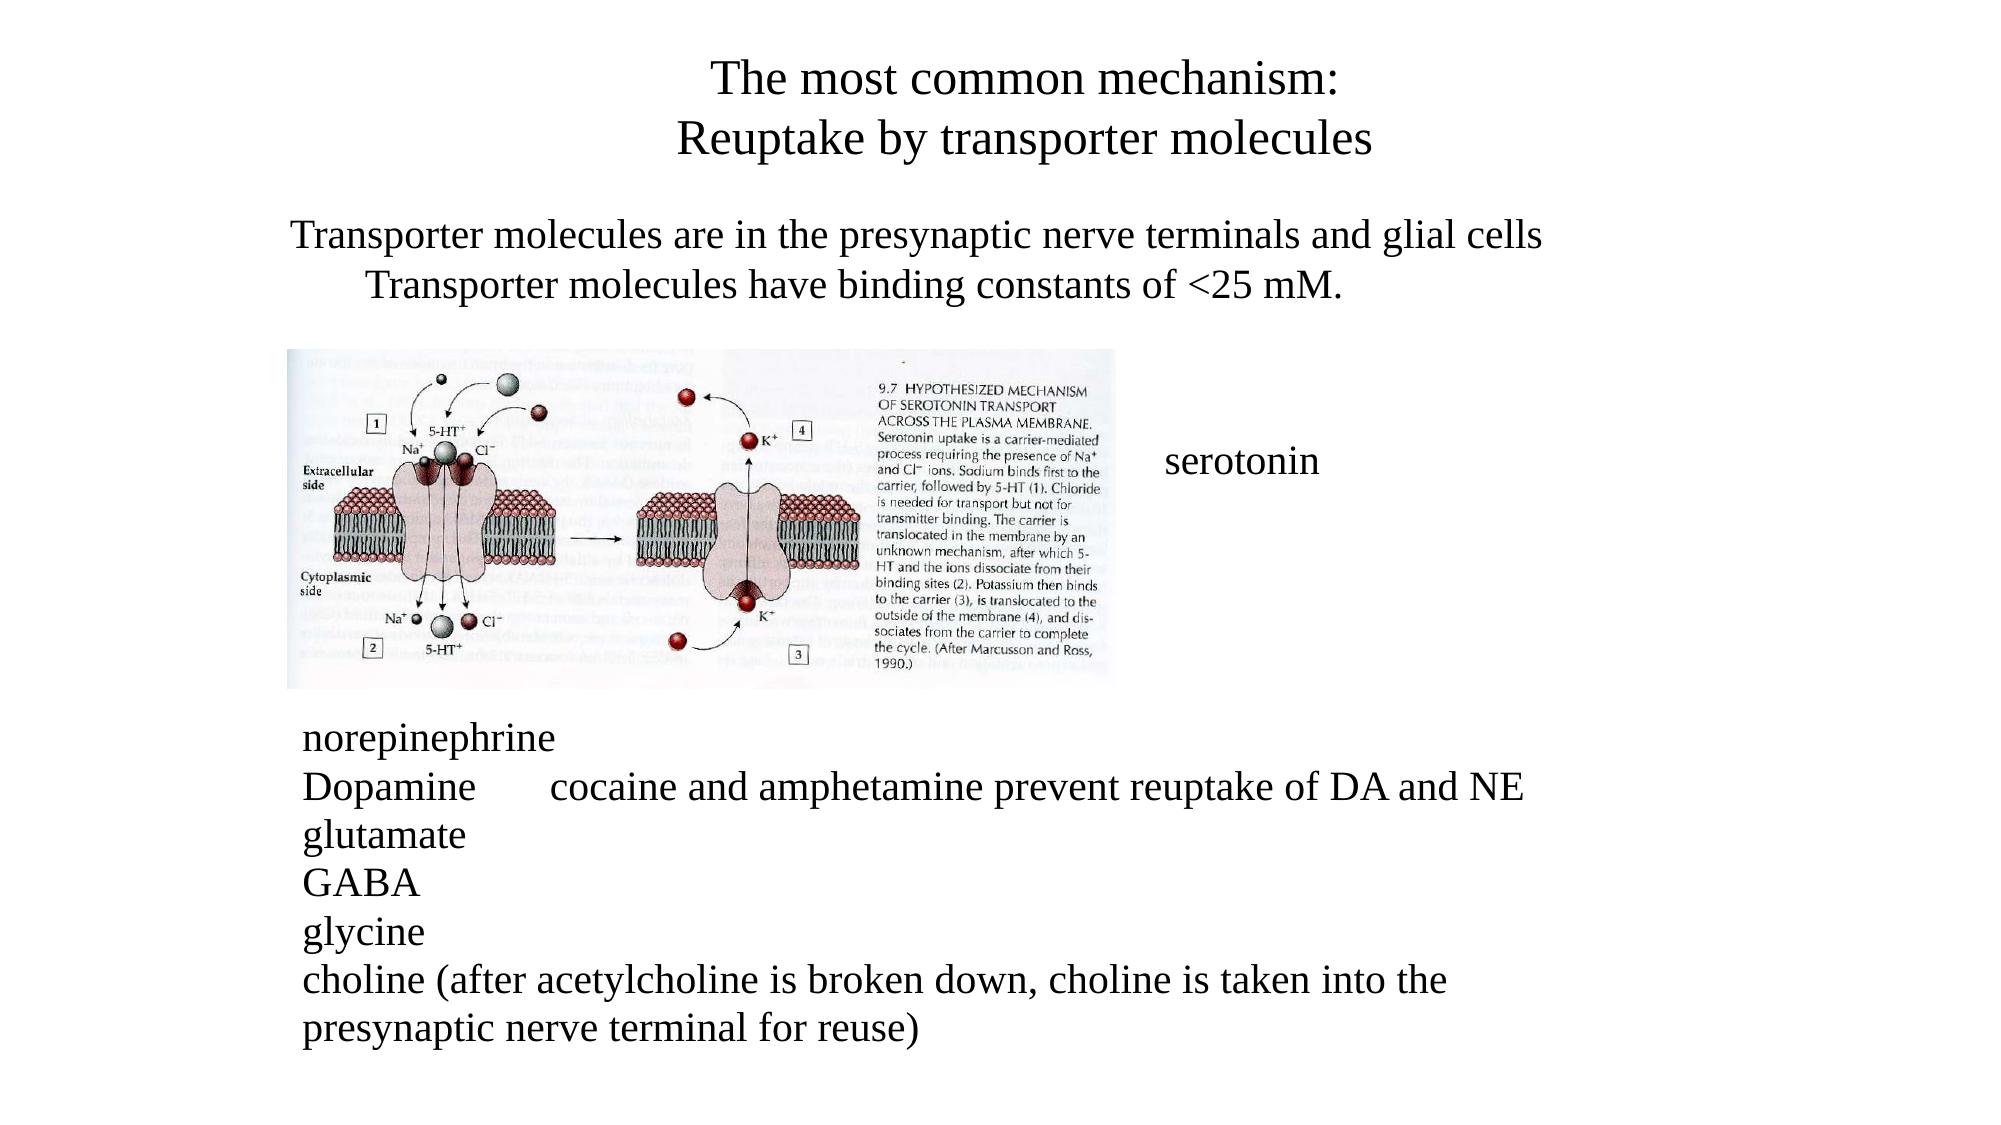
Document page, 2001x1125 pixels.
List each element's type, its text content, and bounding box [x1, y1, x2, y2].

list norepinephrine Dopamine cocaine and amphetamine prevent reuptake of DA and NE glutamate GABA glycine choline (after acetylcholine is broken down, choline is taken into the presynaptic nerve terminal for reuse) [287, 712, 1675, 1122]
text_box The most common mechanism: Reuptake by transporter molecules [337, 37, 1713, 173]
text_box Transporter molecules are in the presynaptic nerve terminals and glial cells Transporter molecules have binding constants of <25 mM. [274, 199, 1713, 315]
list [287, 349, 1116, 690]
text_box serotonin [1149, 425, 1750, 490]
